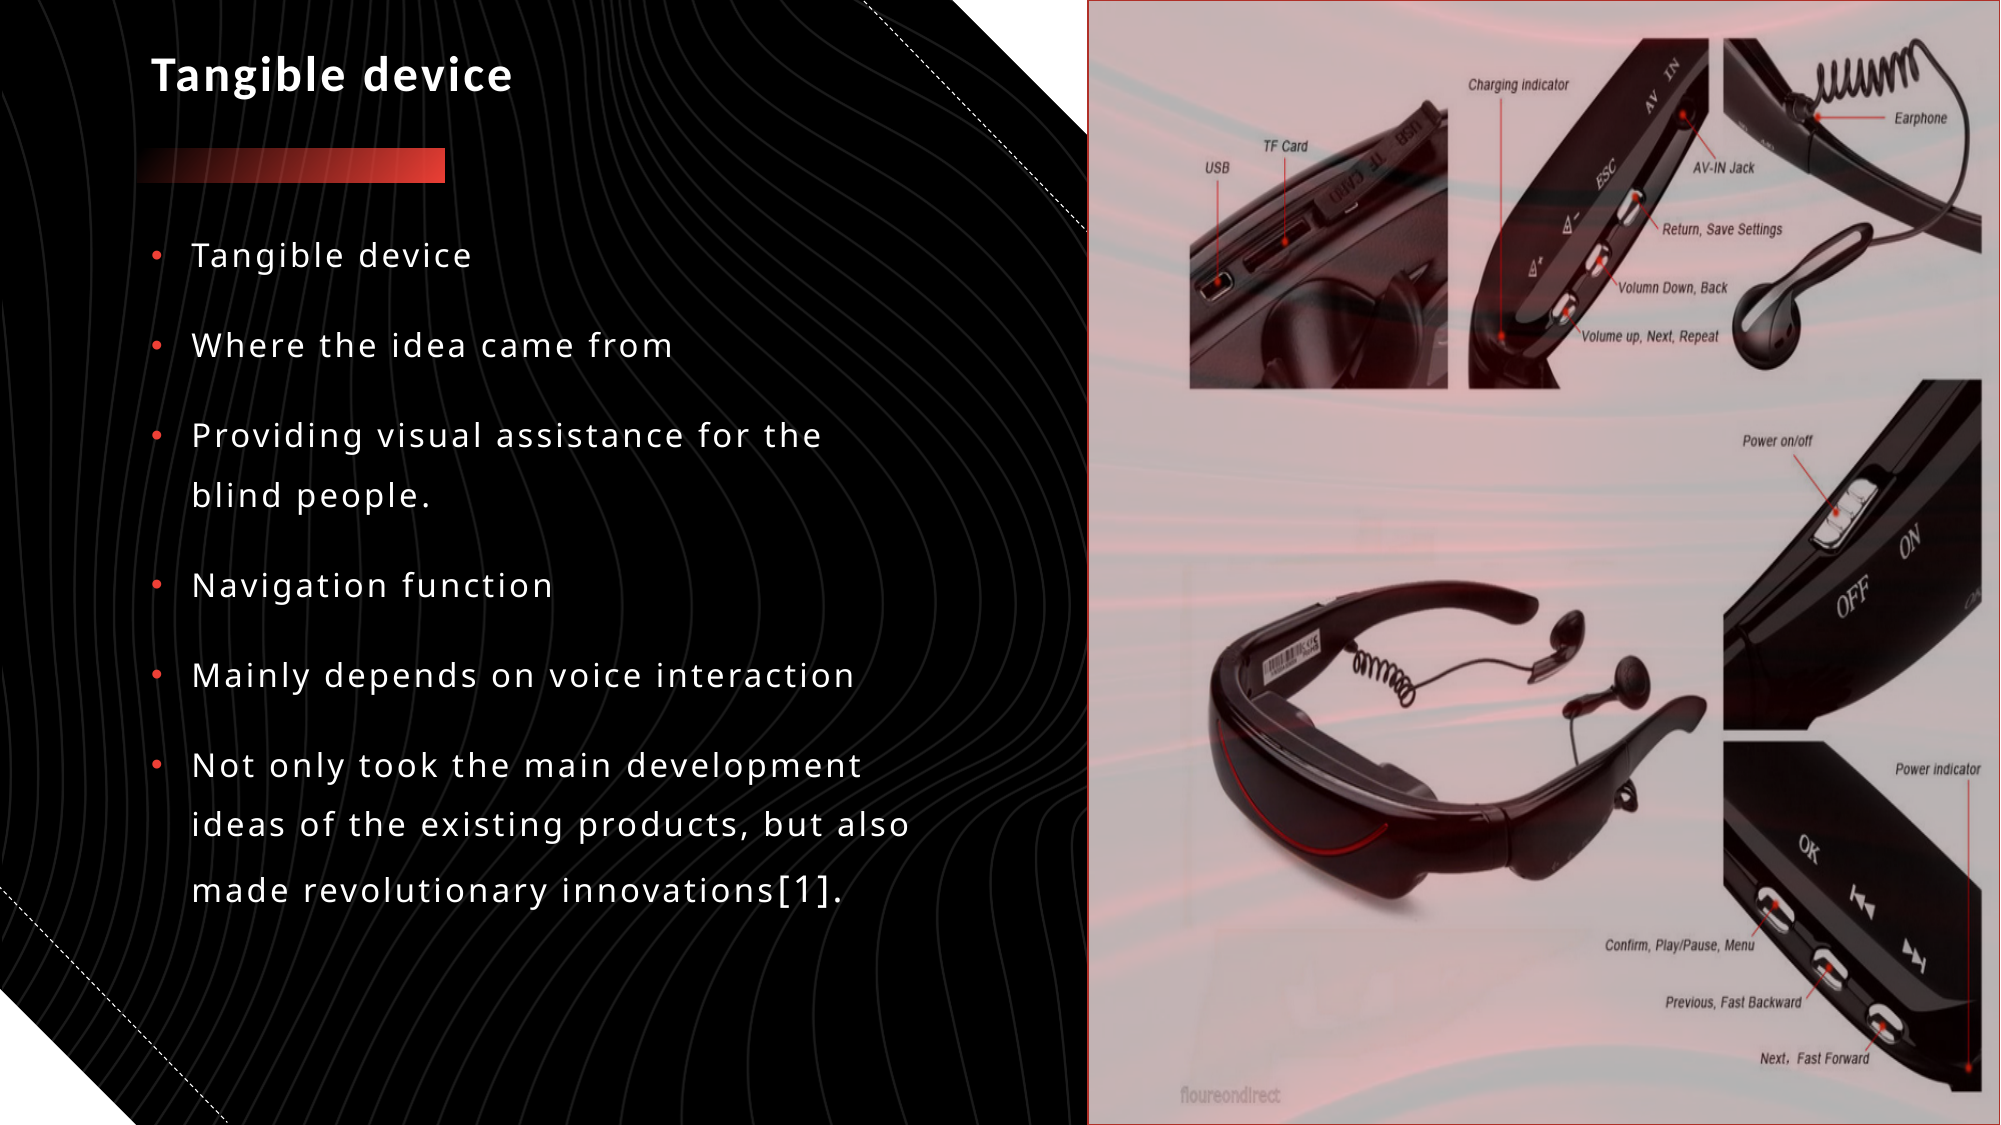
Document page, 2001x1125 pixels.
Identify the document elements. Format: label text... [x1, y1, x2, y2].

title Tangible device [136, 27, 934, 124]
picture [1089, 0, 2000, 1125]
list Tangible device Where the idea came from Providing visual assistance for the blind people. Navigation function Mainly depends on voice interaction Not only took the main development ideas of the existing products, but also made revolutionary innovations[1]. [136, 207, 934, 946]
